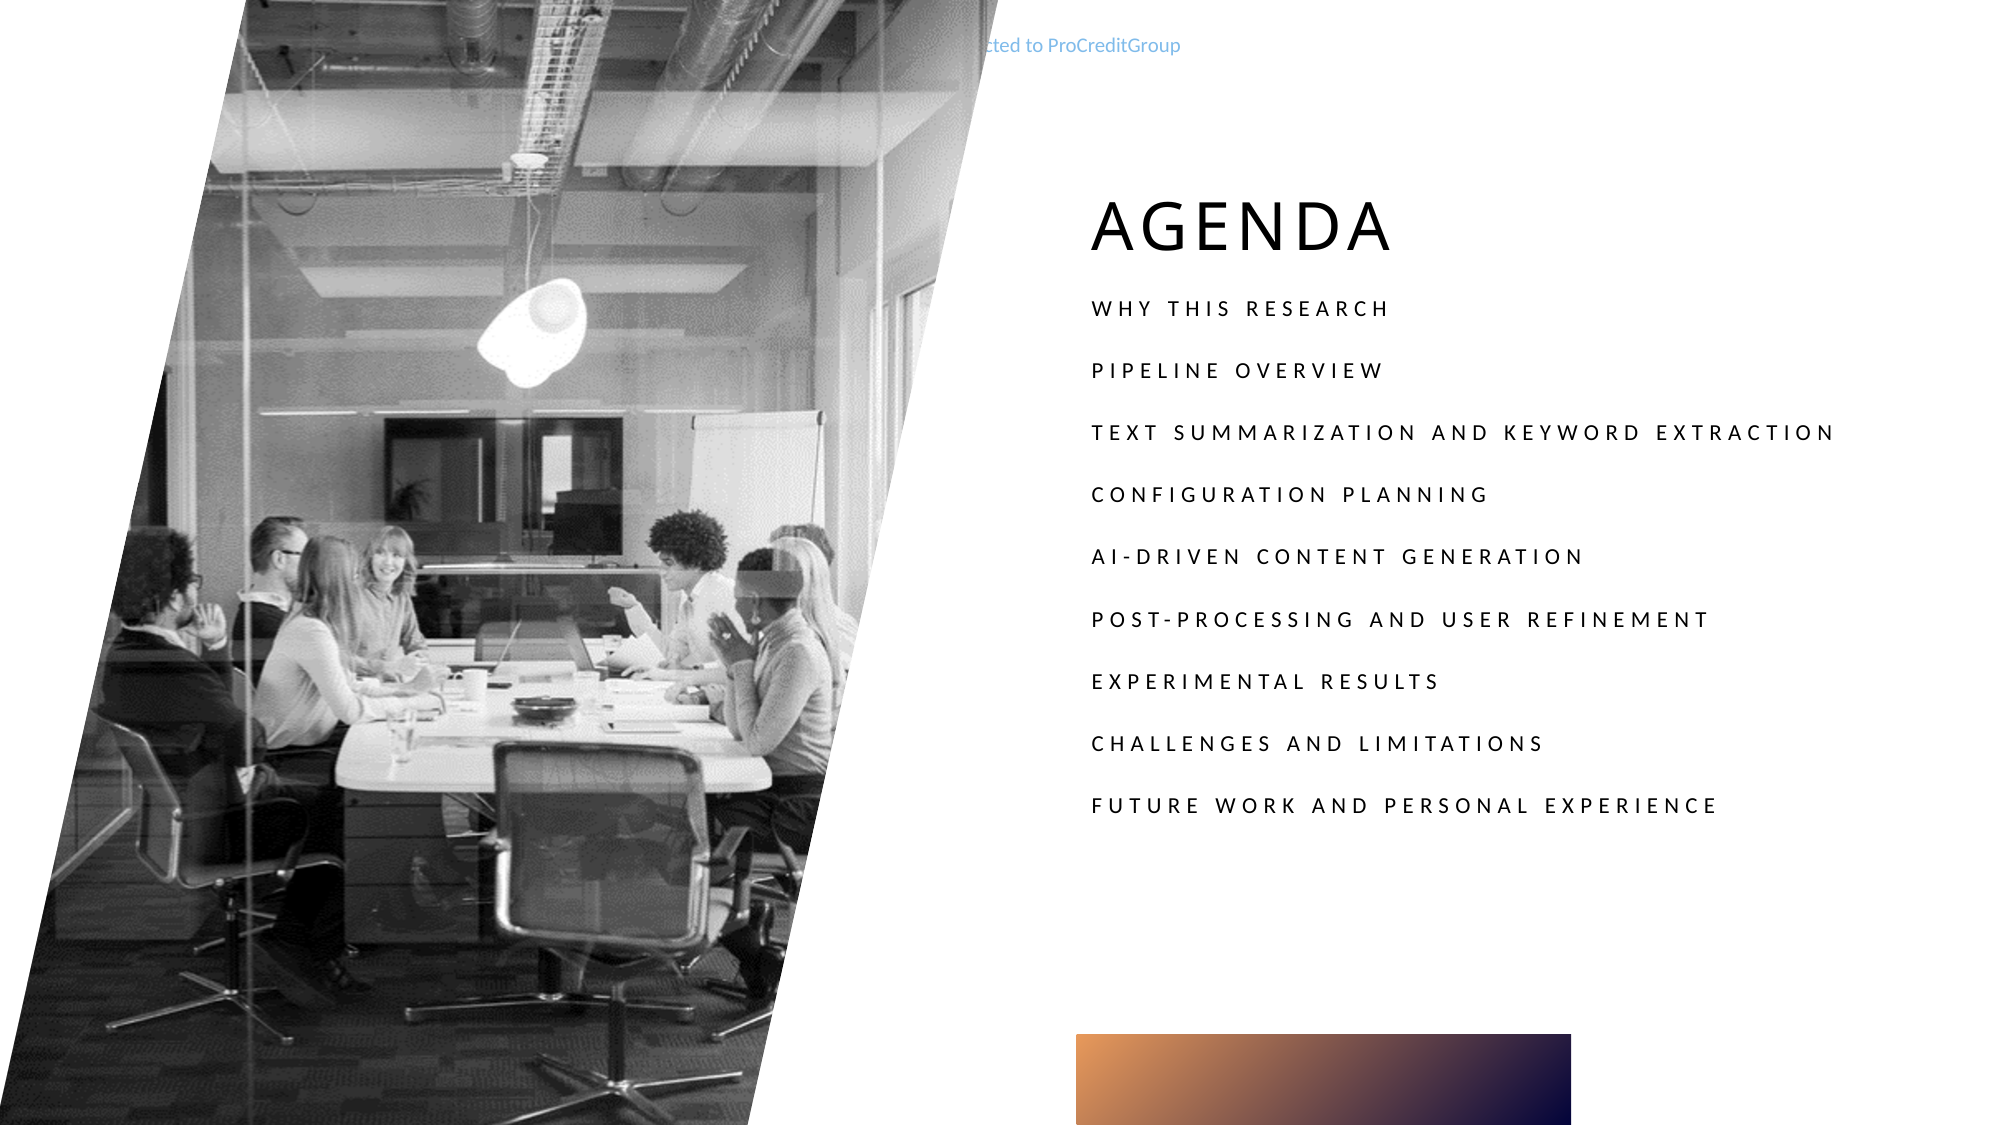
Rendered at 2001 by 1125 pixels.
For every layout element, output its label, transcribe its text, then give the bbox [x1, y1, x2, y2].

picture [0, 0, 999, 1125]
list Why this researcH Pipeline Overview Text Summarization and Keyword Extraction Configuration Planning AI-driven Content Generation Post-processing and User Refinement Experimental Results Challenges and Limitations Future Work and personal experience [1076, 272, 1871, 872]
title AGENDA [1076, 75, 1871, 272]
